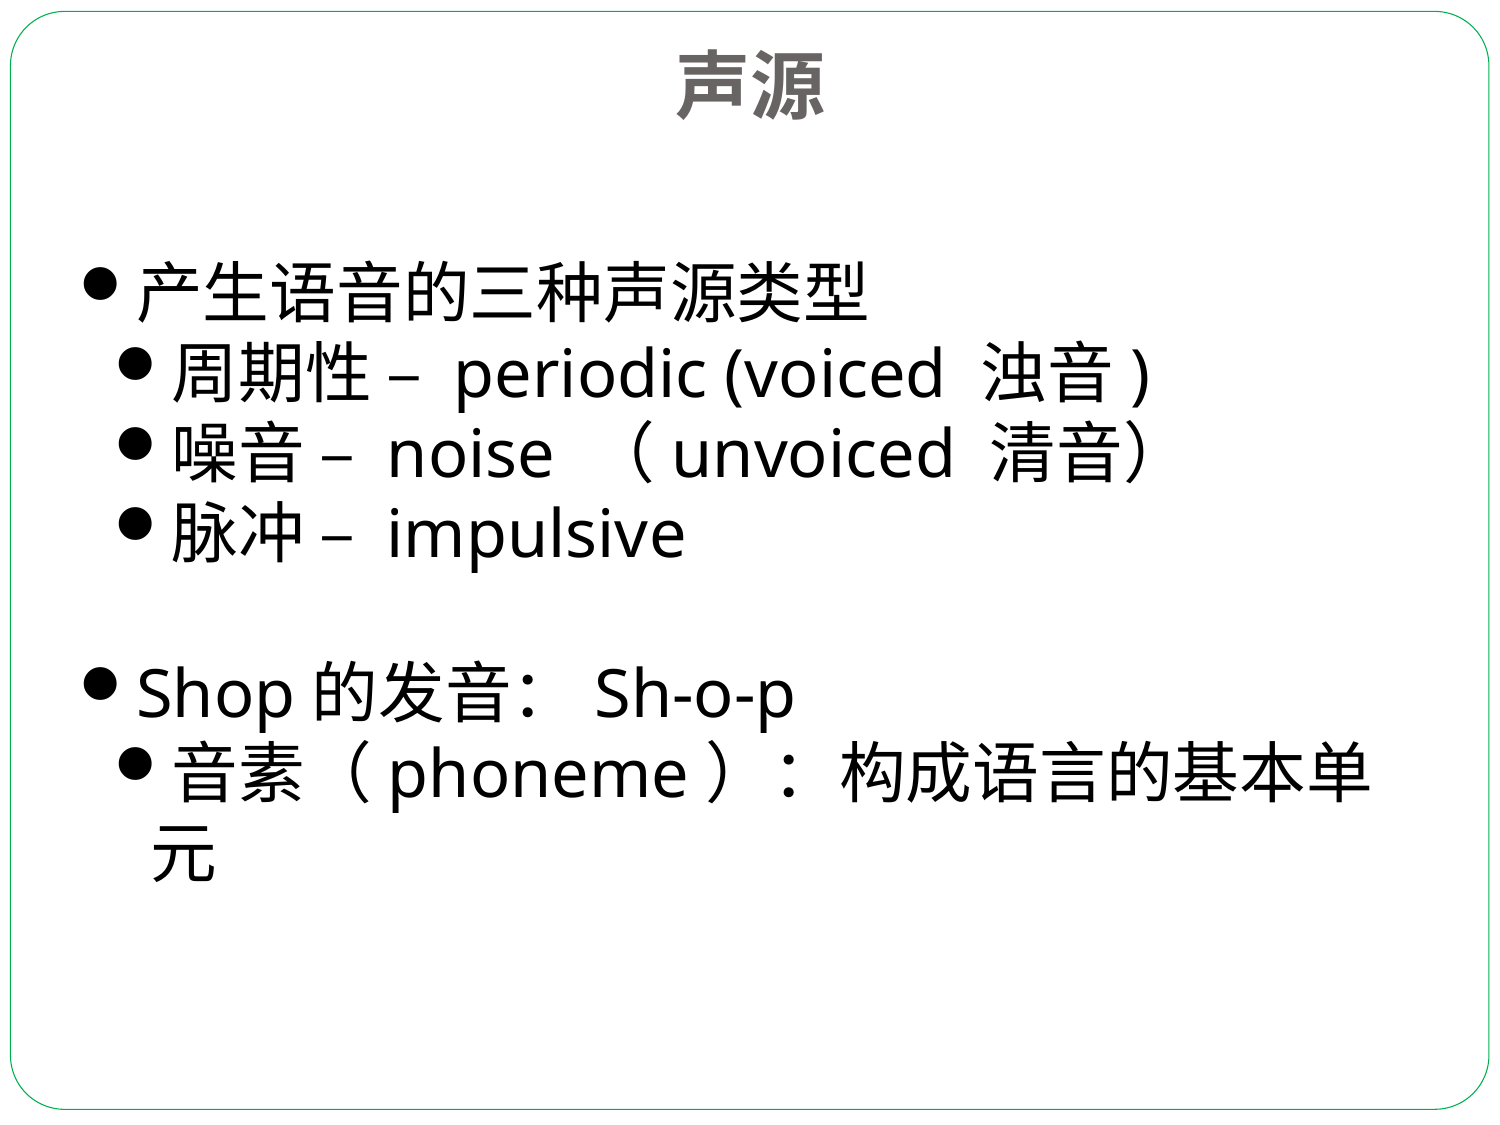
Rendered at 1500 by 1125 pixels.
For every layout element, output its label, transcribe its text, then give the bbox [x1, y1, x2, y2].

text_box 产生语音的三种声源类型 周期性 – periodic (voiced 浊音) 噪音 – noise （unvoiced 清音） 脉冲 – impulsive Shop的发音：Sh-o-p 音素（phoneme）：构成语言的基本单元 [64, 243, 1447, 944]
text_box 声源 [94, 30, 1407, 231]
